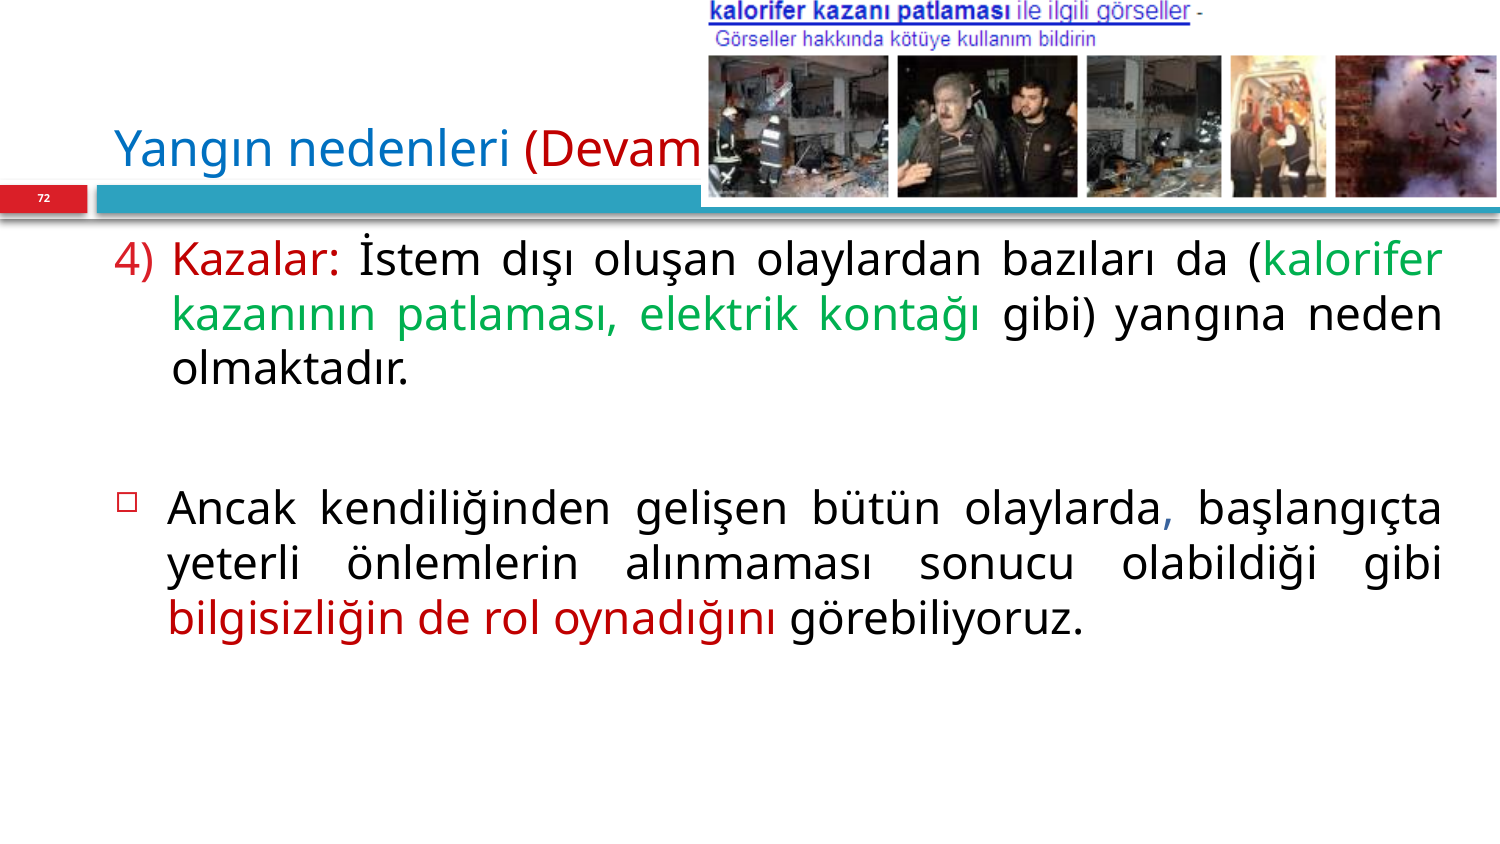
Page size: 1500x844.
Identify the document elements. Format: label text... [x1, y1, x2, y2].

picture [701, 0, 1500, 207]
slide_number 72 [0, 184, 88, 215]
list Kazalar: İstem dışı oluşan olaylardan bazıları da (kalorifer kazanının patlaması, elektrik kontağı gibi) yangına neden olmaktadır. Ancak kendiliğinden gelişen bütün olaylarda, başlangıçta yeterli önlemlerin alınmaması sonucu olabildiği gibi bilgisizliğin de rol oynadığını görebiliyoruz. [99, 221, 1459, 824]
title Yangın nedenleri (Devam) [99, 19, 695, 185]
